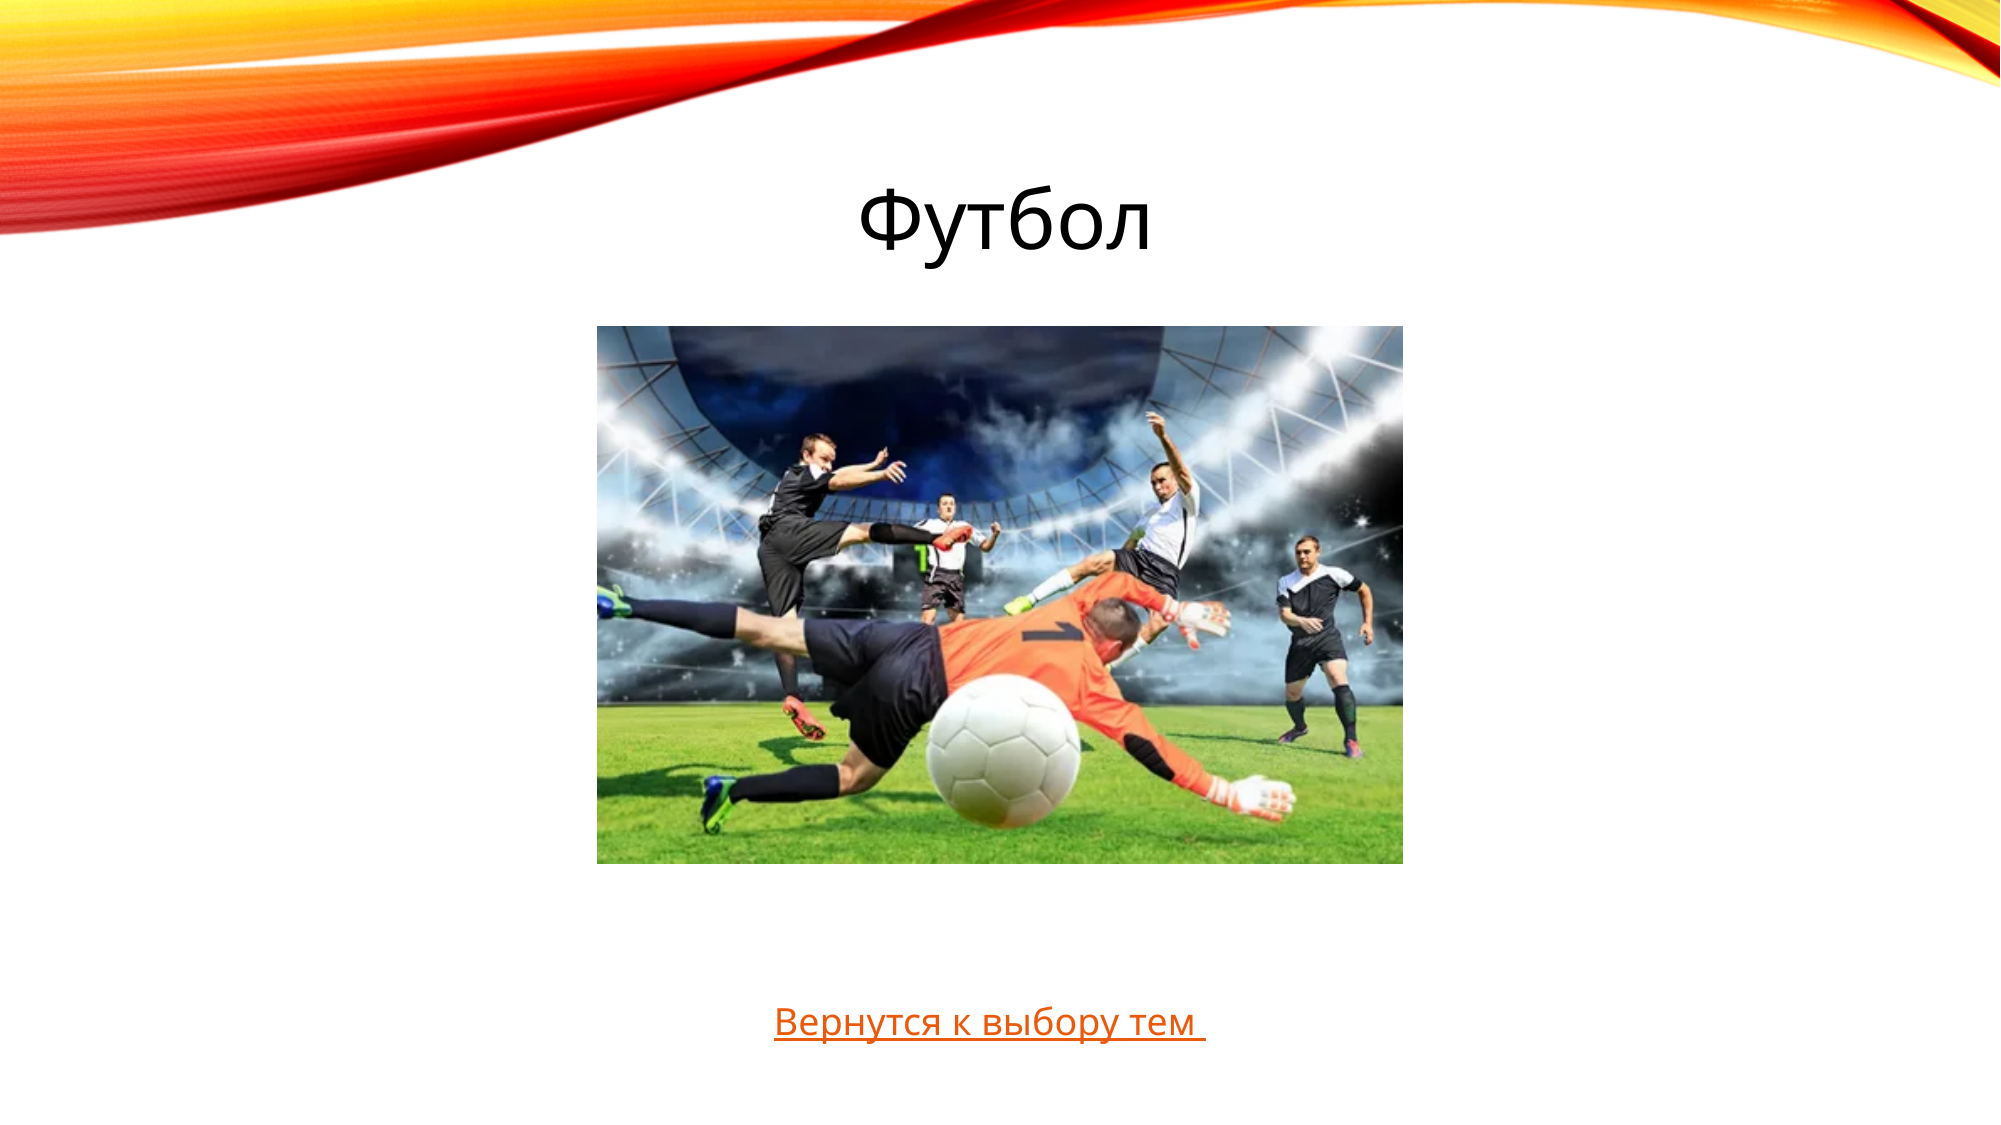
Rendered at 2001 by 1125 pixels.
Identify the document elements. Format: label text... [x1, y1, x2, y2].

list Футбол [0, 0, 2000, 1125]
text_box Вернутся к выбору тем [759, 990, 1221, 1057]
picture [596, 326, 1404, 865]
